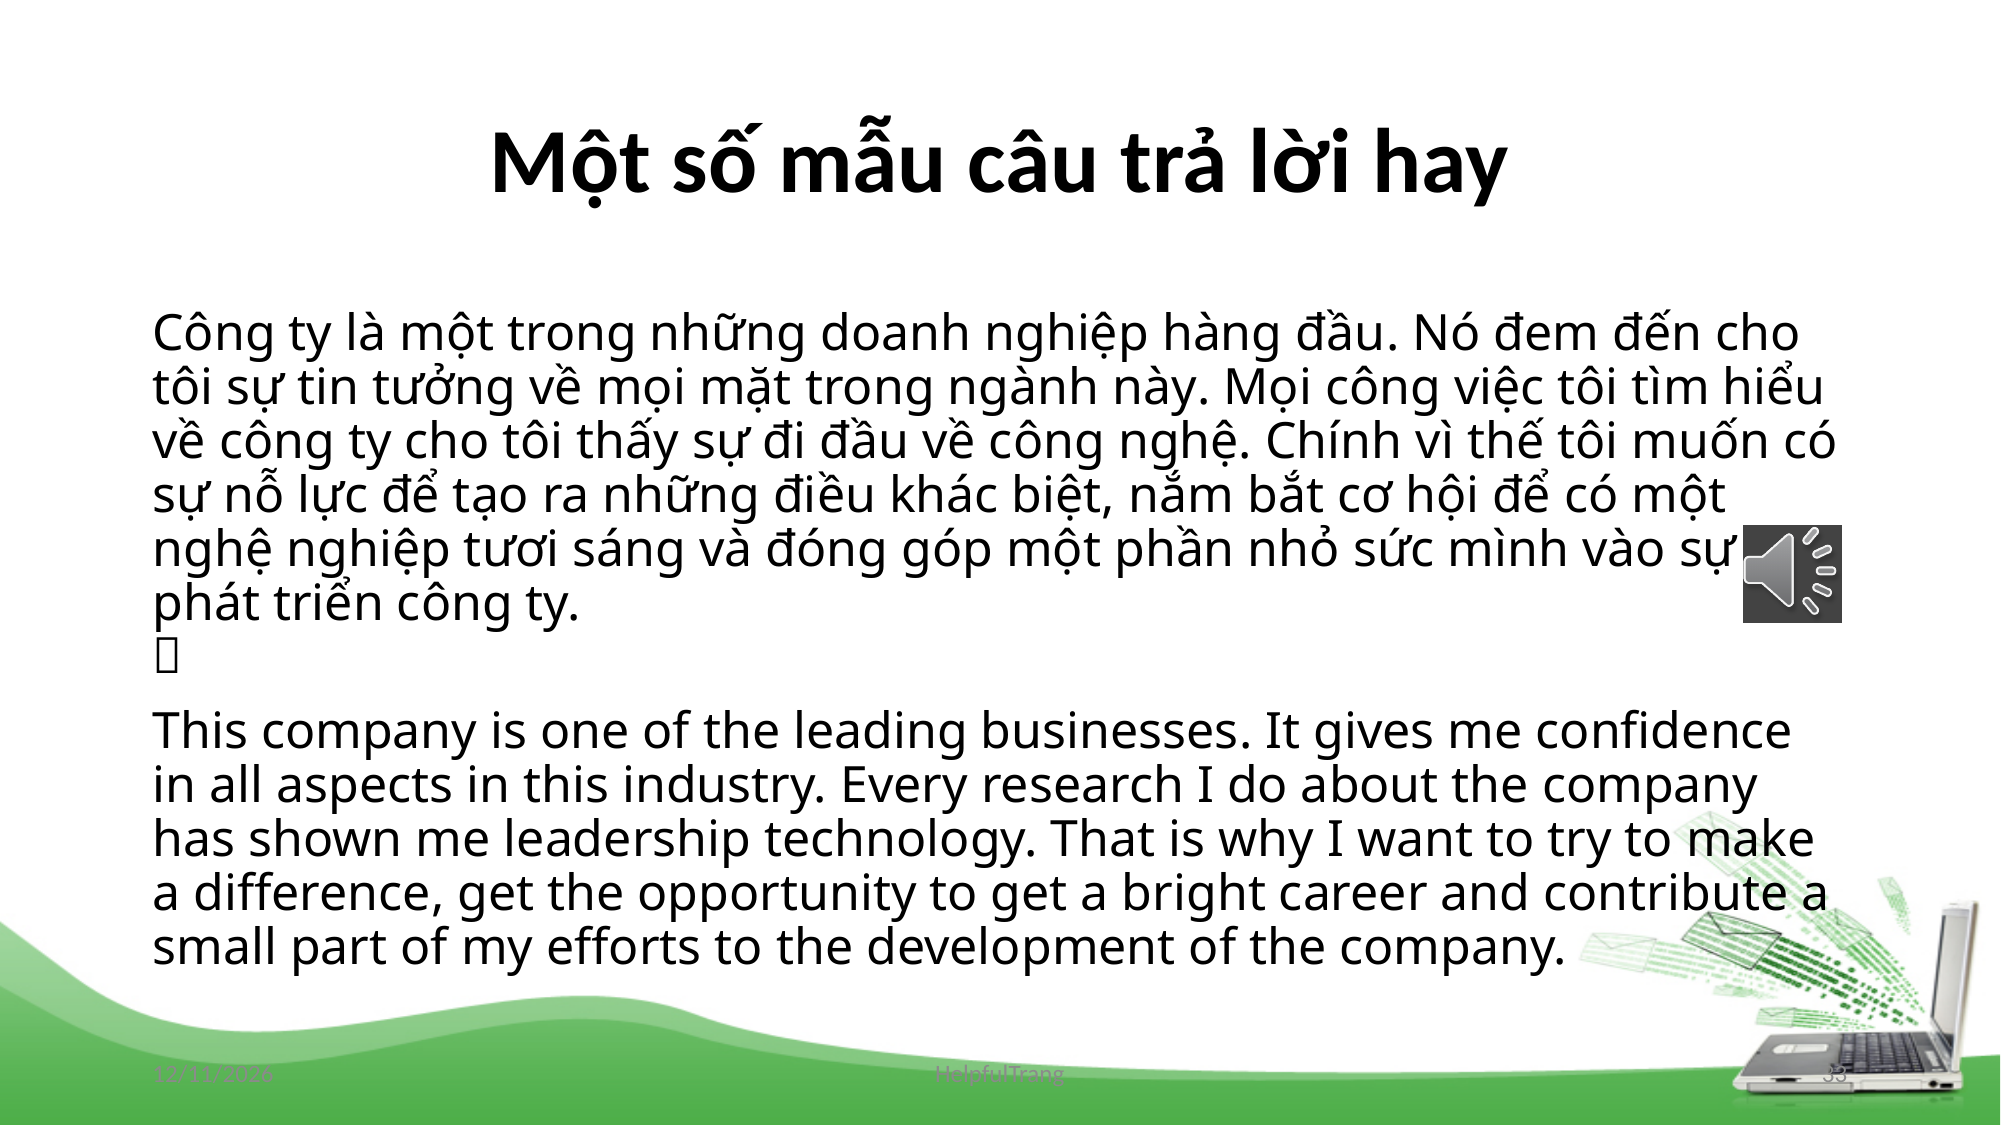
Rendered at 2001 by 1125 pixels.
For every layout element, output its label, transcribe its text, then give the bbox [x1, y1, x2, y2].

list Công ty là một trong những doanh nghiệp hàng đầu. Nó đem đến cho tôi sự tin tưởng về mọi mặt trong ngành này. Mọi công việc tôi tìm hiểu về công ty cho tôi thấy sự đi đầu về công nghệ. Chính vì thế tôi muốn có sự nỗ lực để tạo ra những điều khác biệt, nắm bắt cơ hội để có một nghệ nghiệp tươi sáng và đóng góp một phần nhỏ sức mình vào sự phát triển công ty.  This company is one of the leading businesses. It gives me confidence in all aspects in this industry. Every research I do about the company has shown me leadership technology. That is why I want to try to make a difference, get the opportunity to get a bright career and contribute a small part of my efforts to the development of the company. [137, 299, 1863, 1014]
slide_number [137, 1042, 588, 1103]
picture [0, 0, 2001, 1125]
footer HelpfulTrang [662, 1042, 1338, 1103]
slide_number 33 [1412, 1042, 1863, 1103]
title Một số mẫu câu trả lời hay [137, 59, 1863, 278]
